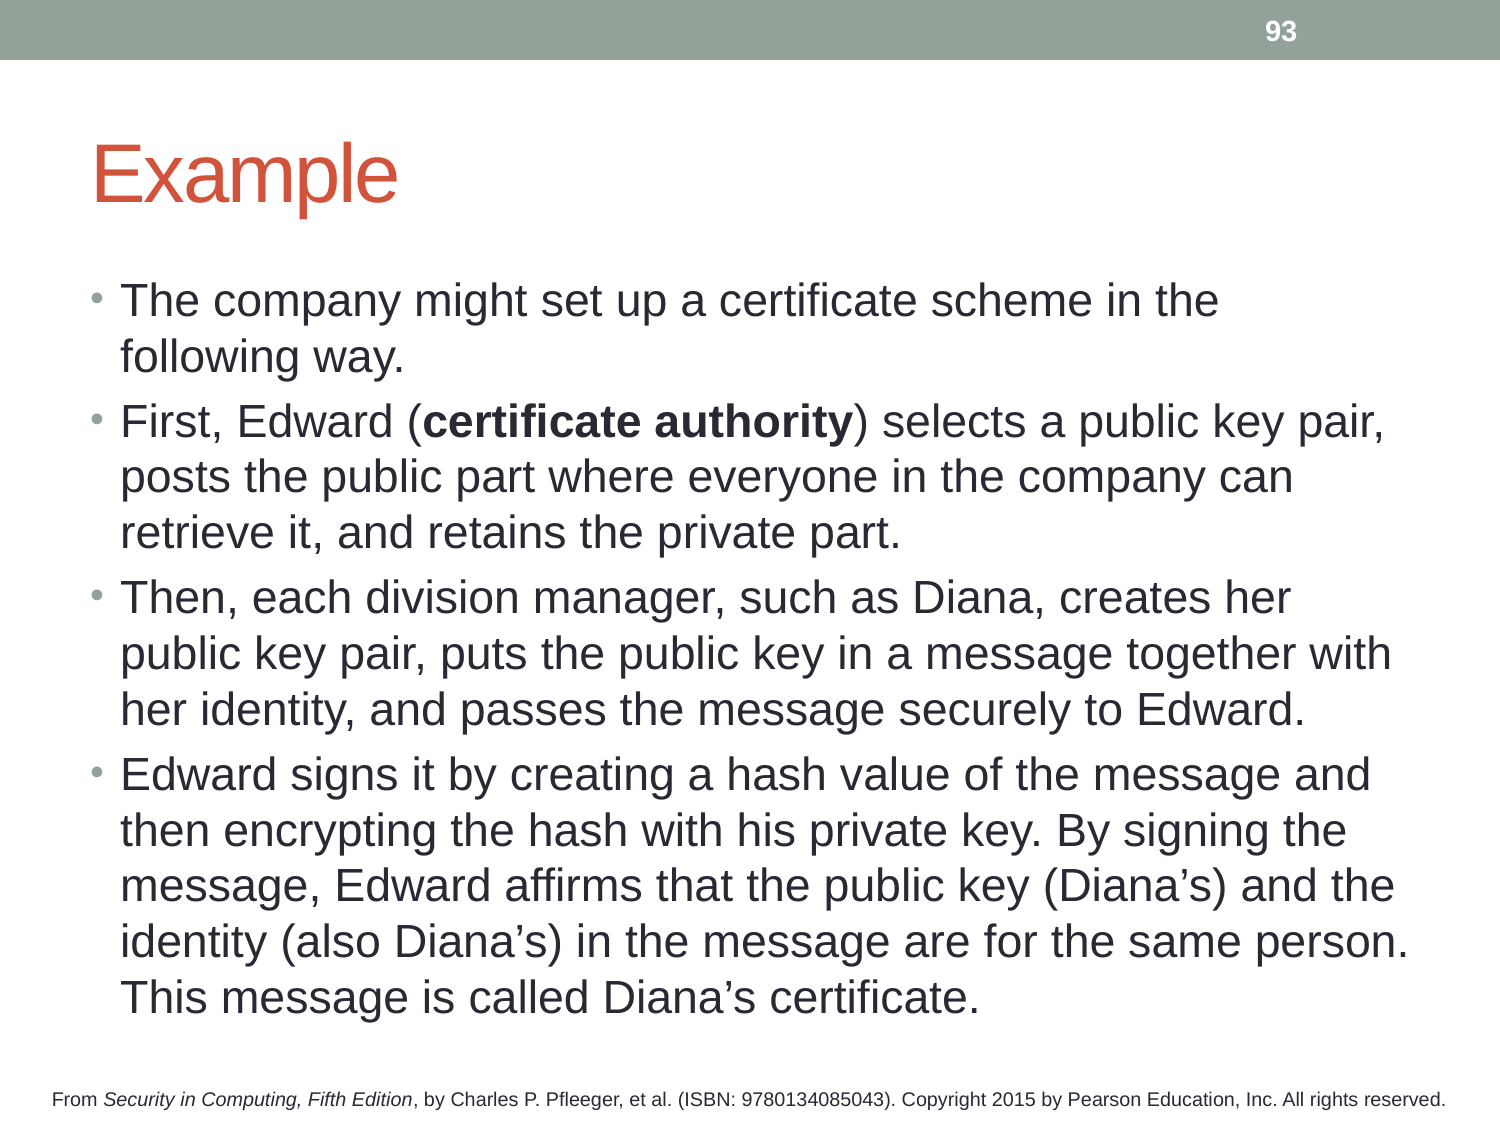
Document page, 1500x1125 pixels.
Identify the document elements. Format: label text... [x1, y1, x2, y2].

slide_number 93 [1250, 3, 1425, 57]
title Example [75, 87, 1425, 250]
list The company might set up a certificate scheme in the following way. First, Edward (certificate authority) selects a public key pair, posts the public part where everyone in the company can retrieve it, and retains the private part. Then, each division manager, such as Diana, creates her public key pair, puts the public key in a message together with her identity, and passes the message securely to Edward. Edward signs it by creating a hash value of the message and then encrypting the hash with his private key. By signing the message, Edward affirms that the public key (Diana’s) and the identity (also Diana’s) in the message are for the same person. This message is called Diana’s certificate. [75, 262, 1425, 1063]
footer From Security in Computing, Fifth Edition, by Charles P. Pfleeger, et al. (ISBN: 9780134085043). Copyright 2015 by Pearson Education, Inc. All rights reserved. [0, 1071, 1500, 1125]
